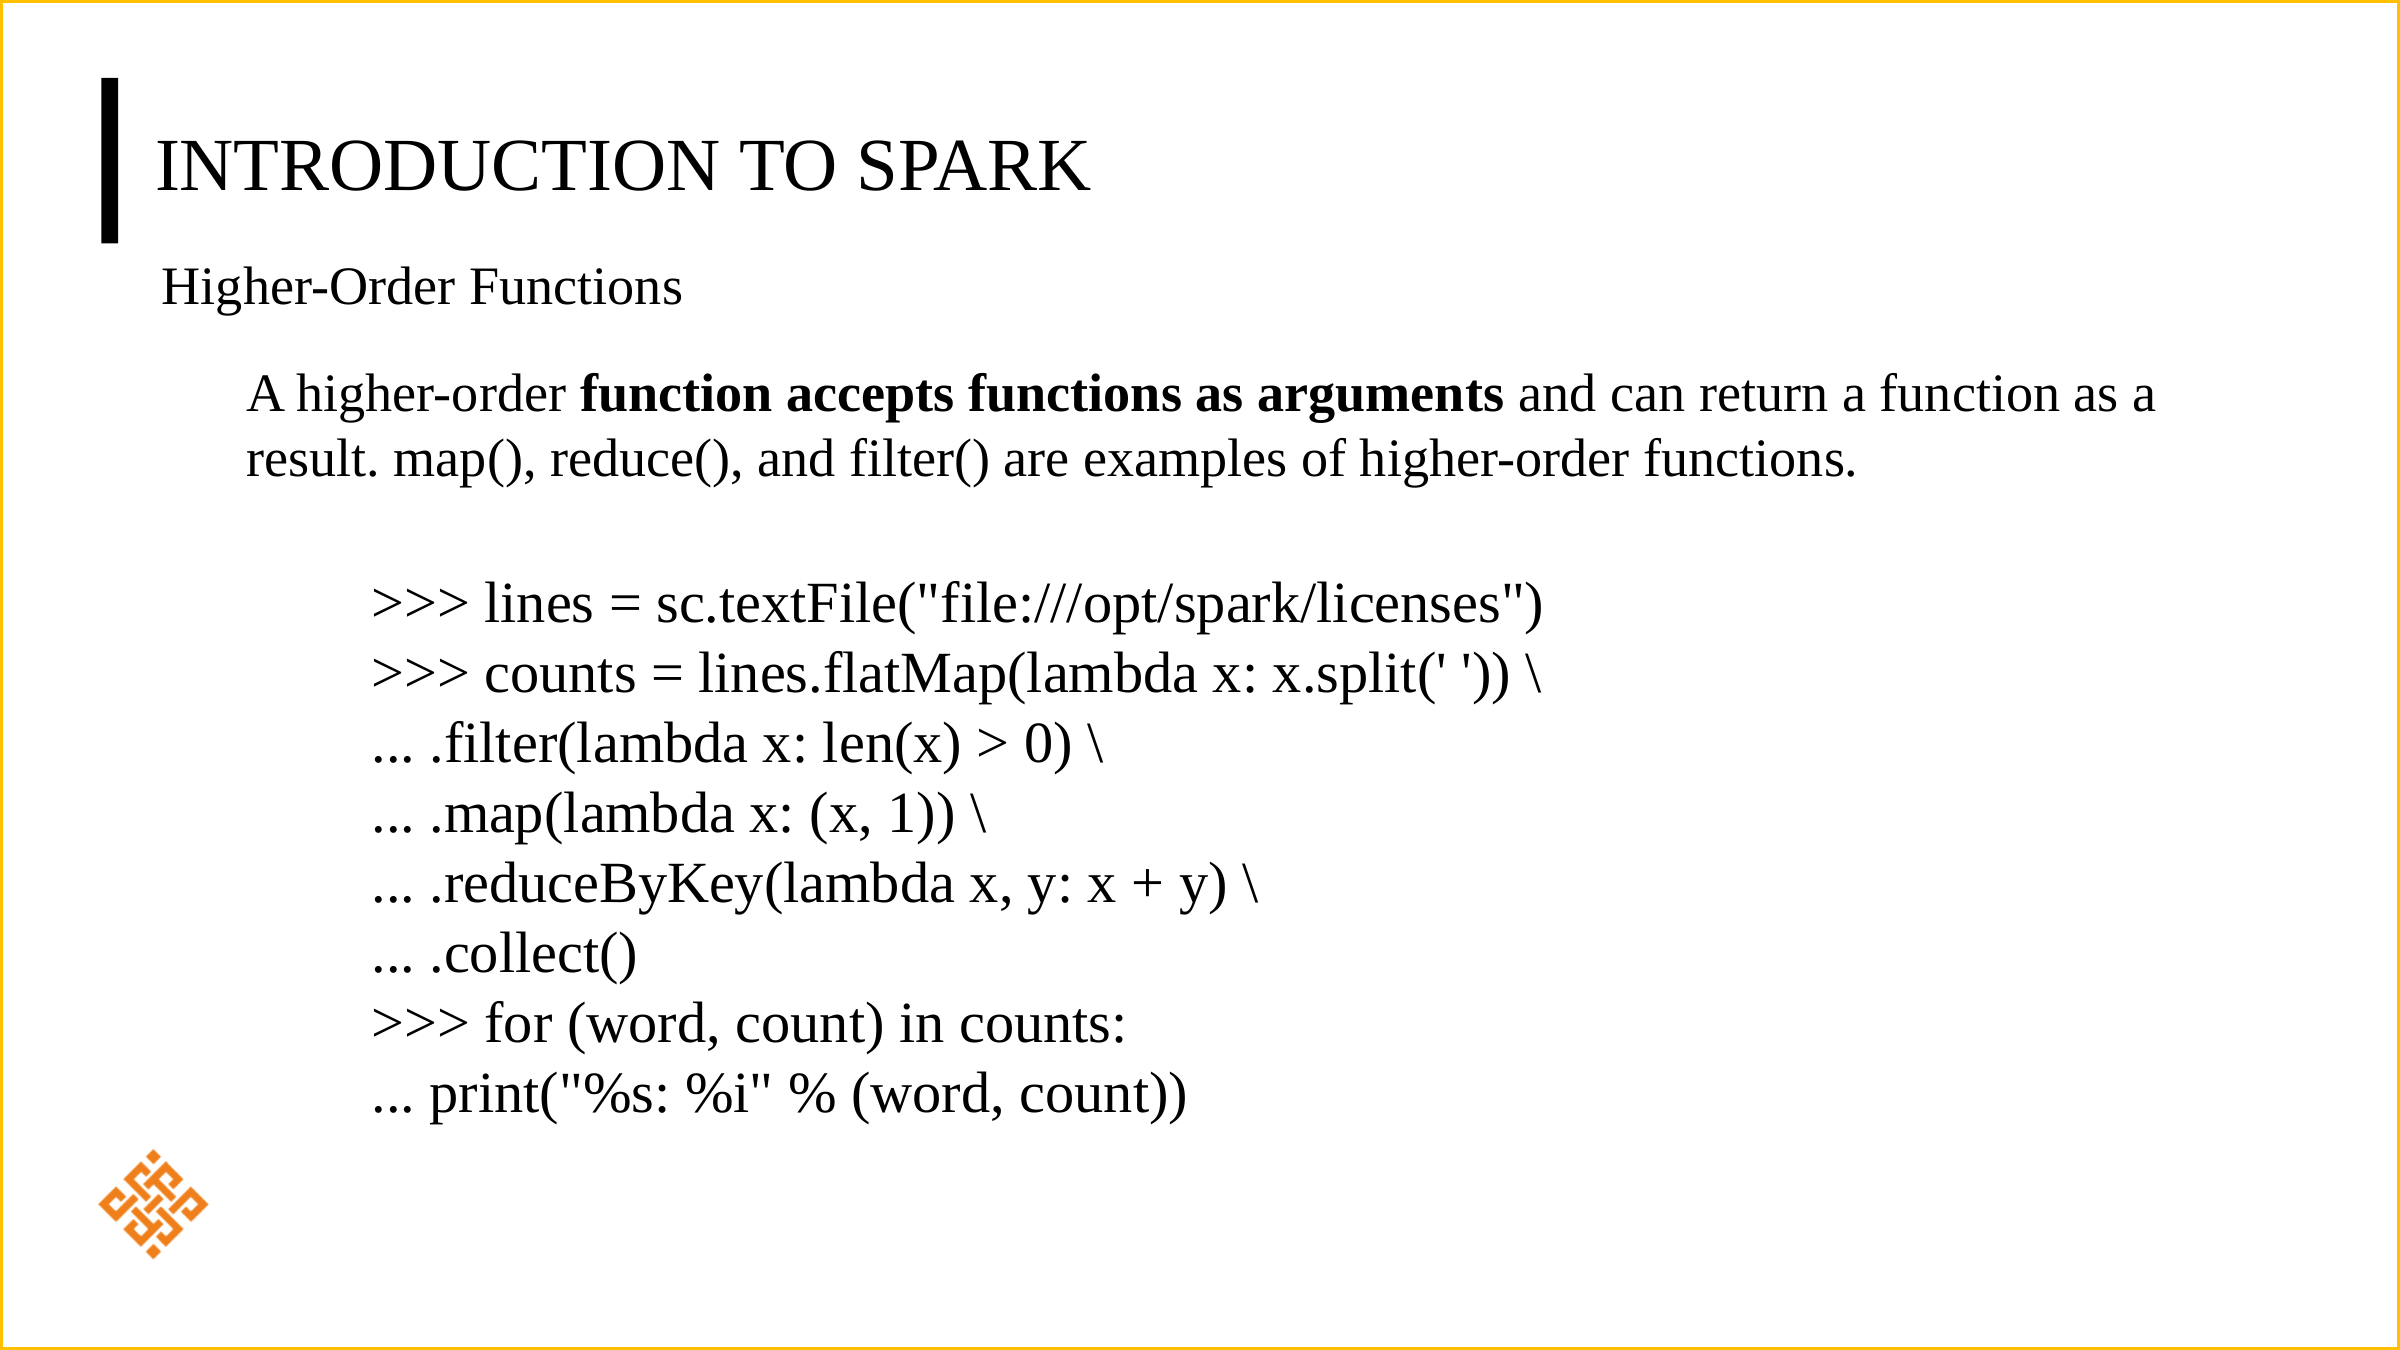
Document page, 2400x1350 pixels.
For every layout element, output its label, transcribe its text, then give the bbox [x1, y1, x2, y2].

text_box A higher-order function accepts functions as arguments and can return a function as a result. map(), reduce(), and filter() are examples of higher-order functions. [231, 349, 2198, 495]
picture [75, 1058, 235, 1350]
text_box Higher-Order Functions [146, 242, 1350, 323]
title Introduction to Spark [136, 77, 1360, 243]
text_box >>> lines = sc.textFile("file:///opt/spark/licenses") >>> counts = lines.flatMap(lambda x: x.split(' ')) \ ... .filter(lambda x: len(x) > 0) \ ... .map(lambda x: (x, 1)) \ ... .reduceByKey(lambda x, y: x + y) \ ... .collect() >>> for (word, count) in counts: ... print("%s: %i" % (word, count)) [356, 556, 2070, 1132]
